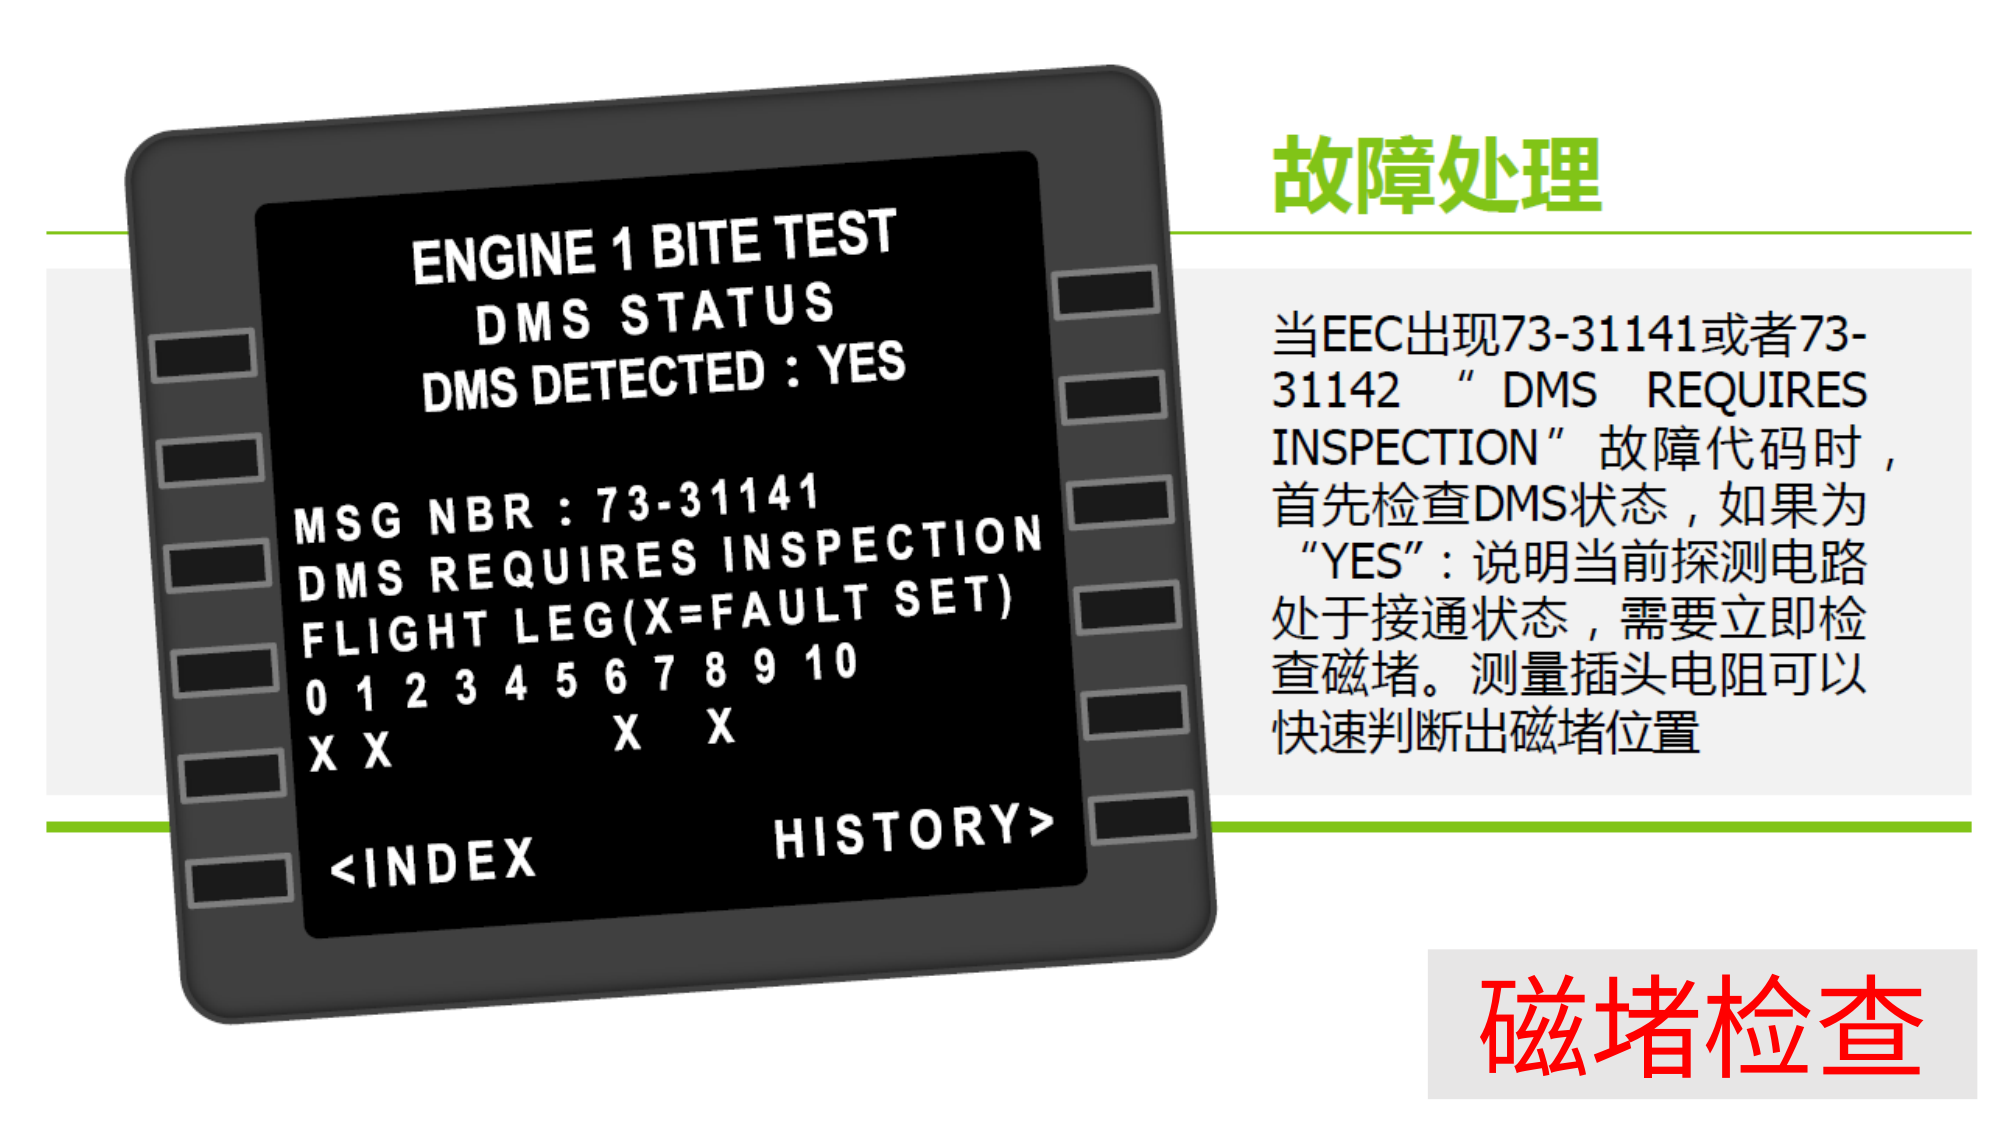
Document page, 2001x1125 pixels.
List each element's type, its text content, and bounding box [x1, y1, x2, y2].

text_box 磁堵检查 [1427, 1071, 1978, 1100]
picture [0, 54, 2000, 1071]
